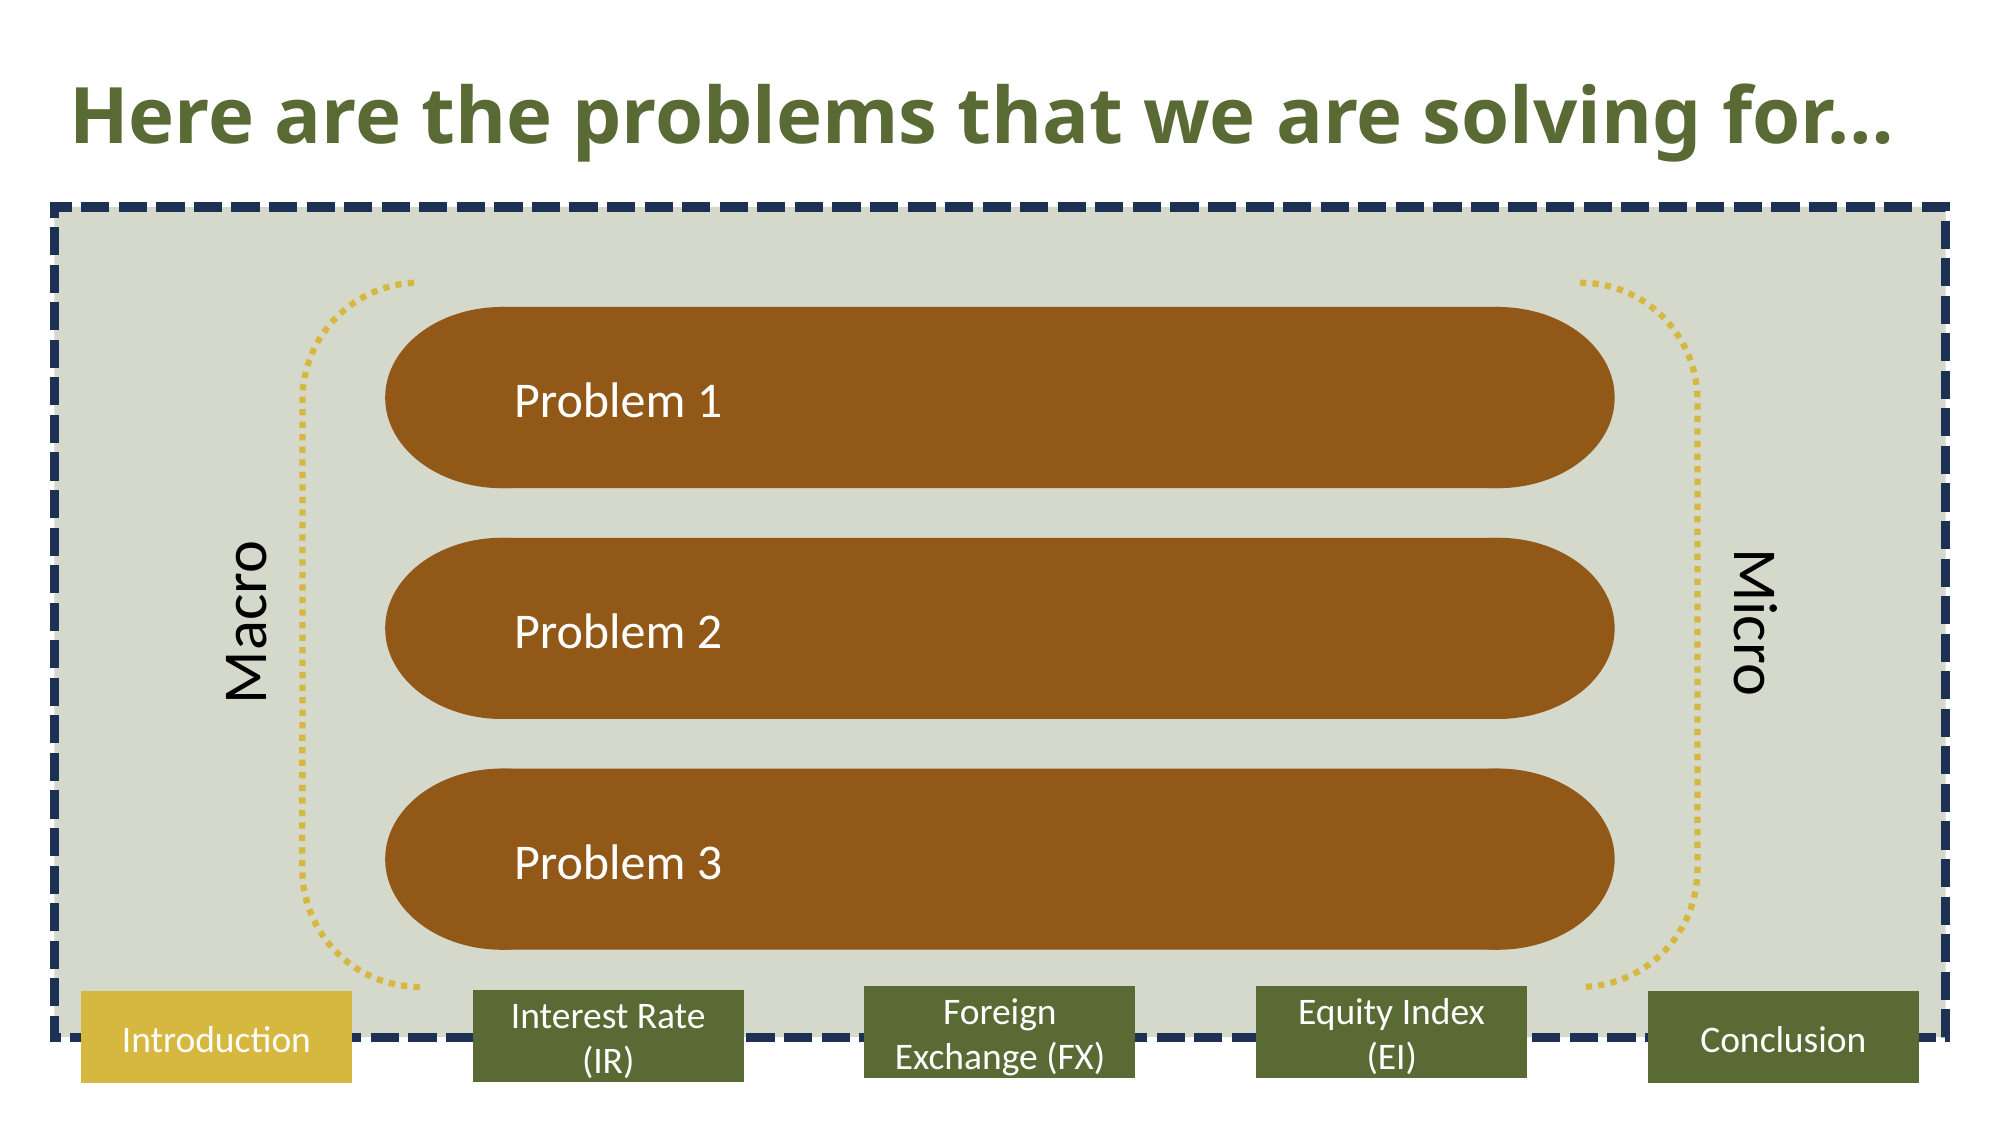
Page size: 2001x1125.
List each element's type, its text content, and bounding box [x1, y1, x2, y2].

text_box Interest Rate (IR) [473, 990, 744, 1082]
text_box Equity Index (EI) [1256, 987, 1527, 1078]
text_box Macro [196, 496, 302, 749]
text_box Micro [1698, 496, 1805, 749]
text_box Foreign Exchange (FX) [864, 987, 1135, 1078]
title Here are the problems that we are solving for… [54, 29, 1946, 206]
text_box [302, 282, 1698, 987]
text_box Introduction [81, 991, 352, 1083]
text_box Conclusion [1648, 991, 1919, 1083]
text_box [53, 206, 1947, 1038]
